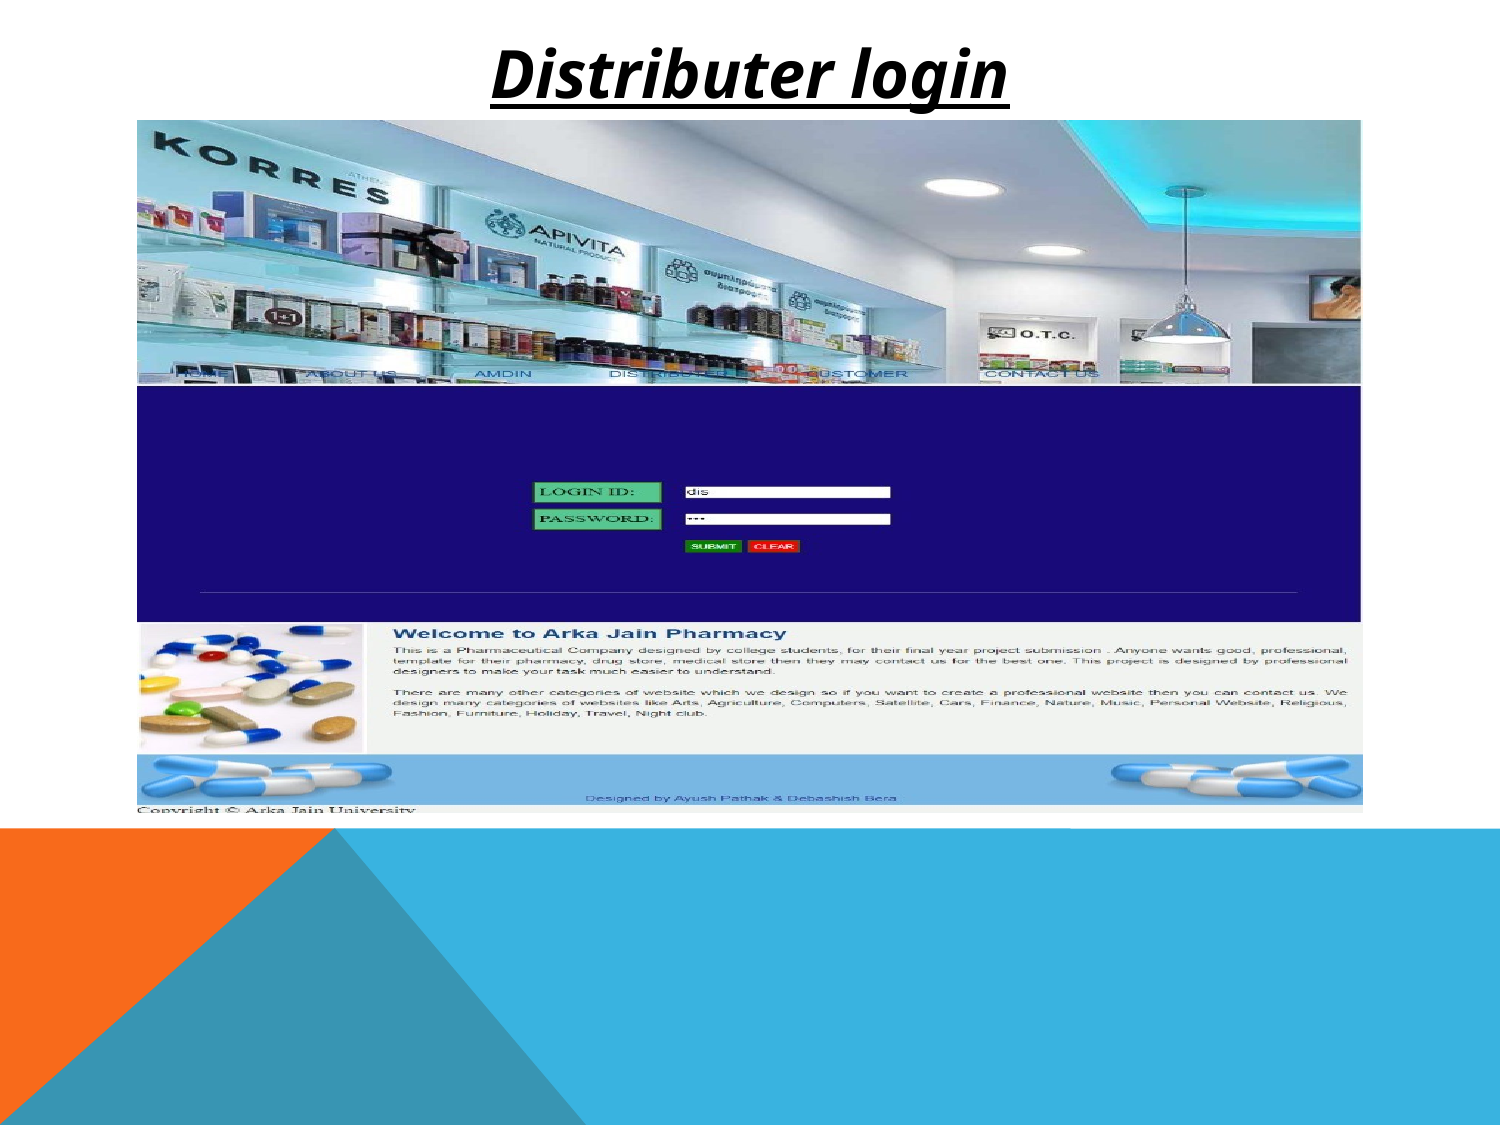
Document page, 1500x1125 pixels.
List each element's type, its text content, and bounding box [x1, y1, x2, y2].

picture [137, 120, 1363, 813]
text_box Distributer login [475, 24, 1025, 119]
